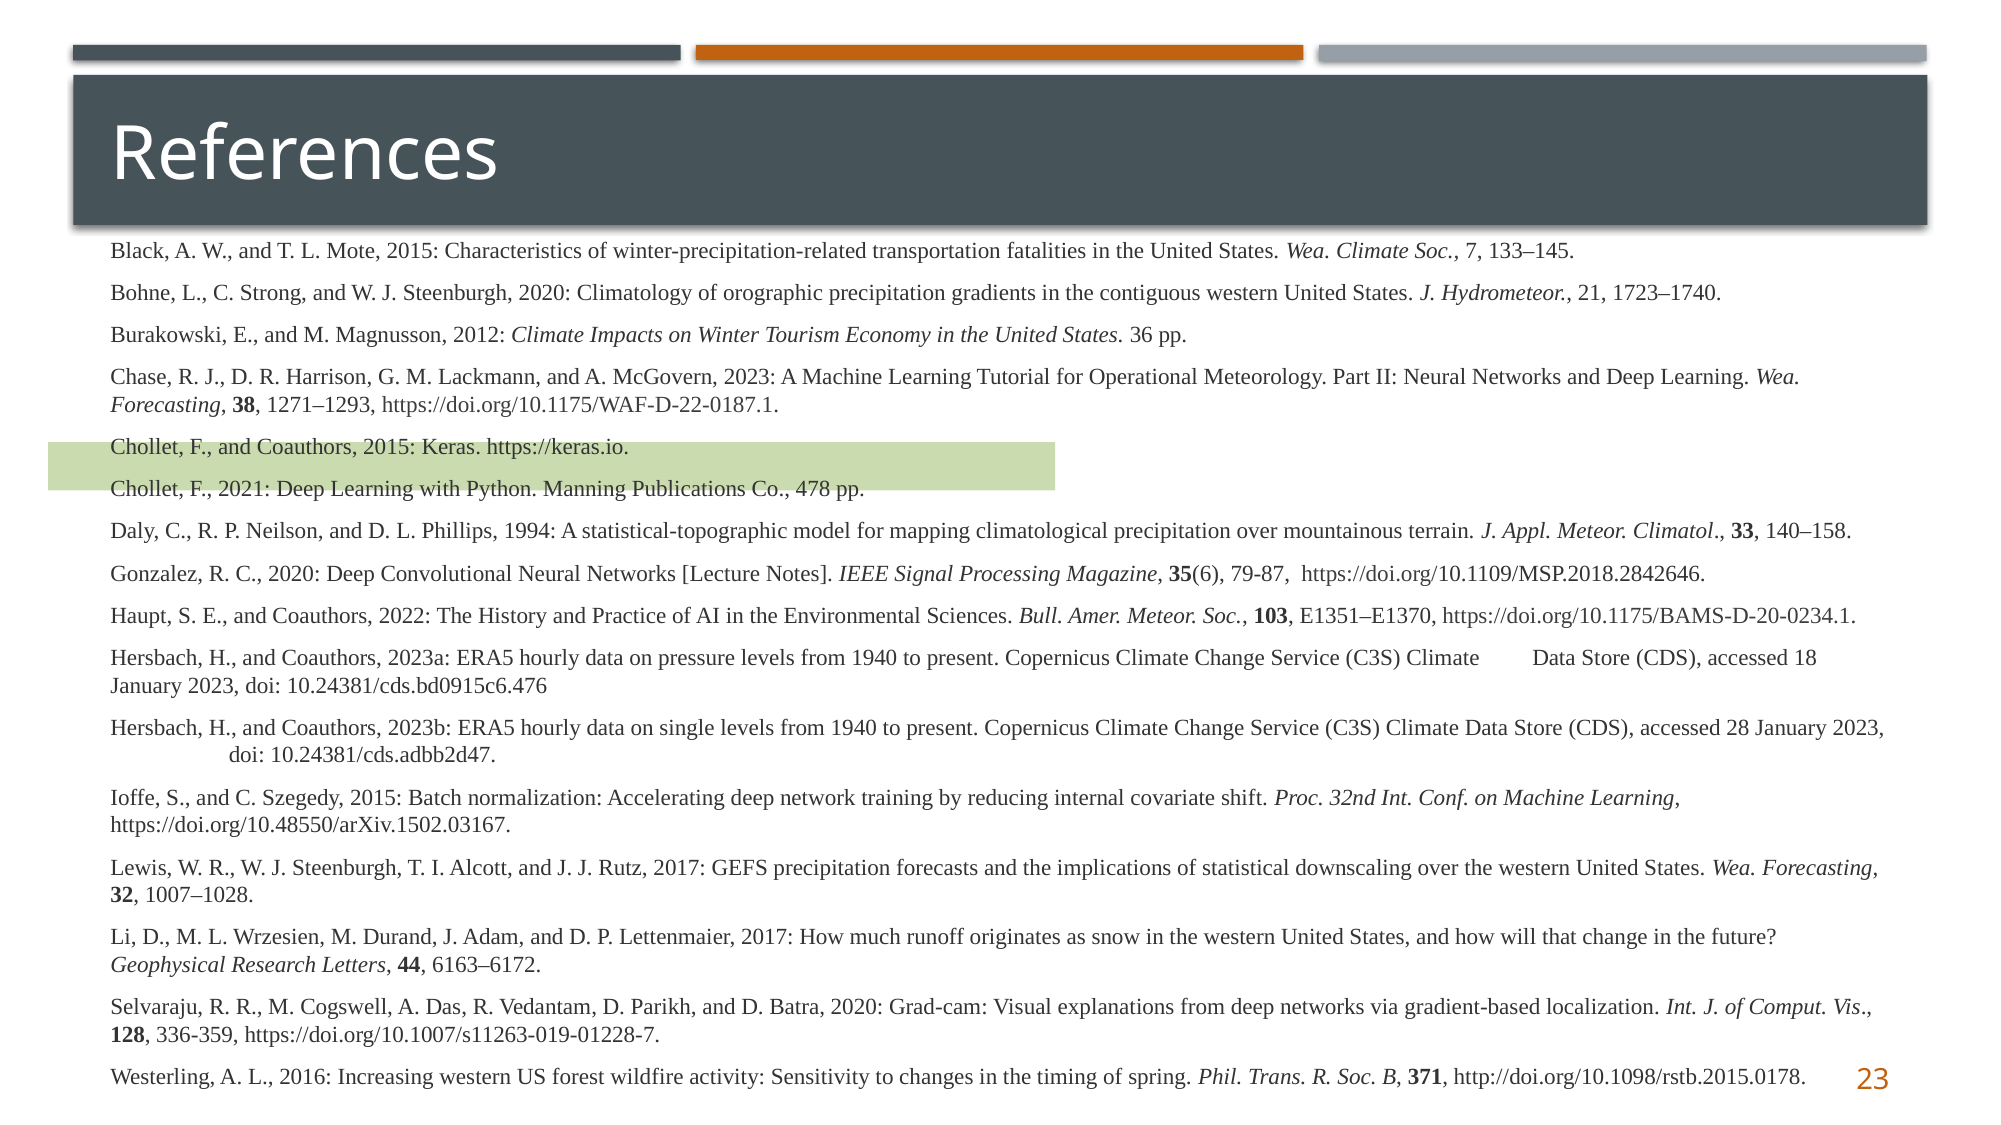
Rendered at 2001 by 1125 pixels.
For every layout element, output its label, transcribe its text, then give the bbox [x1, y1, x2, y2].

list Black, A. W., and T. L. Mote, 2015: Characteristics of winter-precipitation-related transportation fatalities in the United States. Wea. Climate Soc., 7, 133–145. Bohne, L., C. Strong, and W. J. Steenburgh, 2020: Climatology of orographic precipitation gradients in the contiguous western United States. J. Hydrometeor., 21, 1723–1740. Burakowski, E., and M. Magnusson, 2012: Climate Impacts on Winter Tourism Economy in the United States. 36 pp. Chase, R. J., D. R. Harrison, G. M. Lackmann, and A. McGovern, 2023: A Machine Learning Tutorial for Operational Meteorology. Part II: Neural Networks and Deep Learning. Wea. Forecasting, 38, 1271–1293, https://doi.org/10.1175/WAF-D-22-0187.1. Chollet, F., and Coauthors, 2015: Keras. https://keras.io. Chollet, F., 2021: Deep Learning with Python. Manning Publications Co., 478 pp. Daly, C., R. P. Neilson, and D. L. Phillips, 1994: A statistical-topographic model for mapping climatological precipitation over mountainous terrain. J. Appl. Meteor. Climatol., 33, 140–158. Gonzalez, R. C., 2020: Deep Convolutional Neural Networks [Lecture Notes]. IEEE Signal Processing Magazine, 35(6), 79-87, https://doi.org/10.1109/MSP.2018.2842646. Haupt, S. E., and Coauthors, 2022: The History and Practice of AI in the Environmental Sciences. Bull. Amer. Meteor. Soc., 103, E1351–E1370, https://doi.org/10.1175/BAMS-D-20-0234.1. Hersbach, H., and Coauthors, 2023a: ERA5 hourly data on pressure levels from 1940 to present. Copernicus Climate Change Service (C3S) Climate Data Store (CDS), accessed 18 January 2023, doi: 10.24381/cds.bd0915c6.476 Hersbach, H., and Coauthors, 2023b: ERA5 hourly data on single levels from 1940 to present. Copernicus Climate Change Service (C3S) Climate Data Store (CDS), accessed 28 January 2023, doi: 10.24381/cds.adbb2d47. Ioffe, S., and C. Szegedy, 2015: Batch normalization: Accelerating deep network training by reducing internal covariate shift. Proc. 32nd Int. Conf. on Machine Learning, https://doi.org/10.48550/arXiv.1502.03167. Lewis, W. R., W. J. Steenburgh, T. I. Alcott, and J. J. Rutz, 2017: GEFS precipitation forecasts and the implications of statistical downscaling over the western United States. Wea. Forecasting, 32, 1007–1028. Li, D., M. L. Wrzesien, M. Durand, J. Adam, and D. P. Lettenmaier, 2017: How much runoff originates as snow in the western United States, and how will that change in the future? Geophysical Research Letters, 44, 6163–6172. Selvaraju, R. R., M. Cogswell, A. Das, R. Vedantam, D. Parikh, and D. Batra, 2020: Grad-cam: Visual explanations from deep networks via gradient-based localization. Int. J. of Comput. Vis., 128, 336-359, https://doi.org/10.1007/s11263-019-01228-7. Westerling, A. L., 2016: Increasing western US forest wildfire activity: Sensitivity to changes in the timing of spring. Phil. Trans. R. Soc. B, 371, http://doi.org/10.1098/rstb.2015.0178. [95, 227, 1905, 1110]
title References [95, 89, 1905, 210]
text_box [46, 440, 95, 492]
slide_number 23 [1732, 1050, 1905, 1110]
